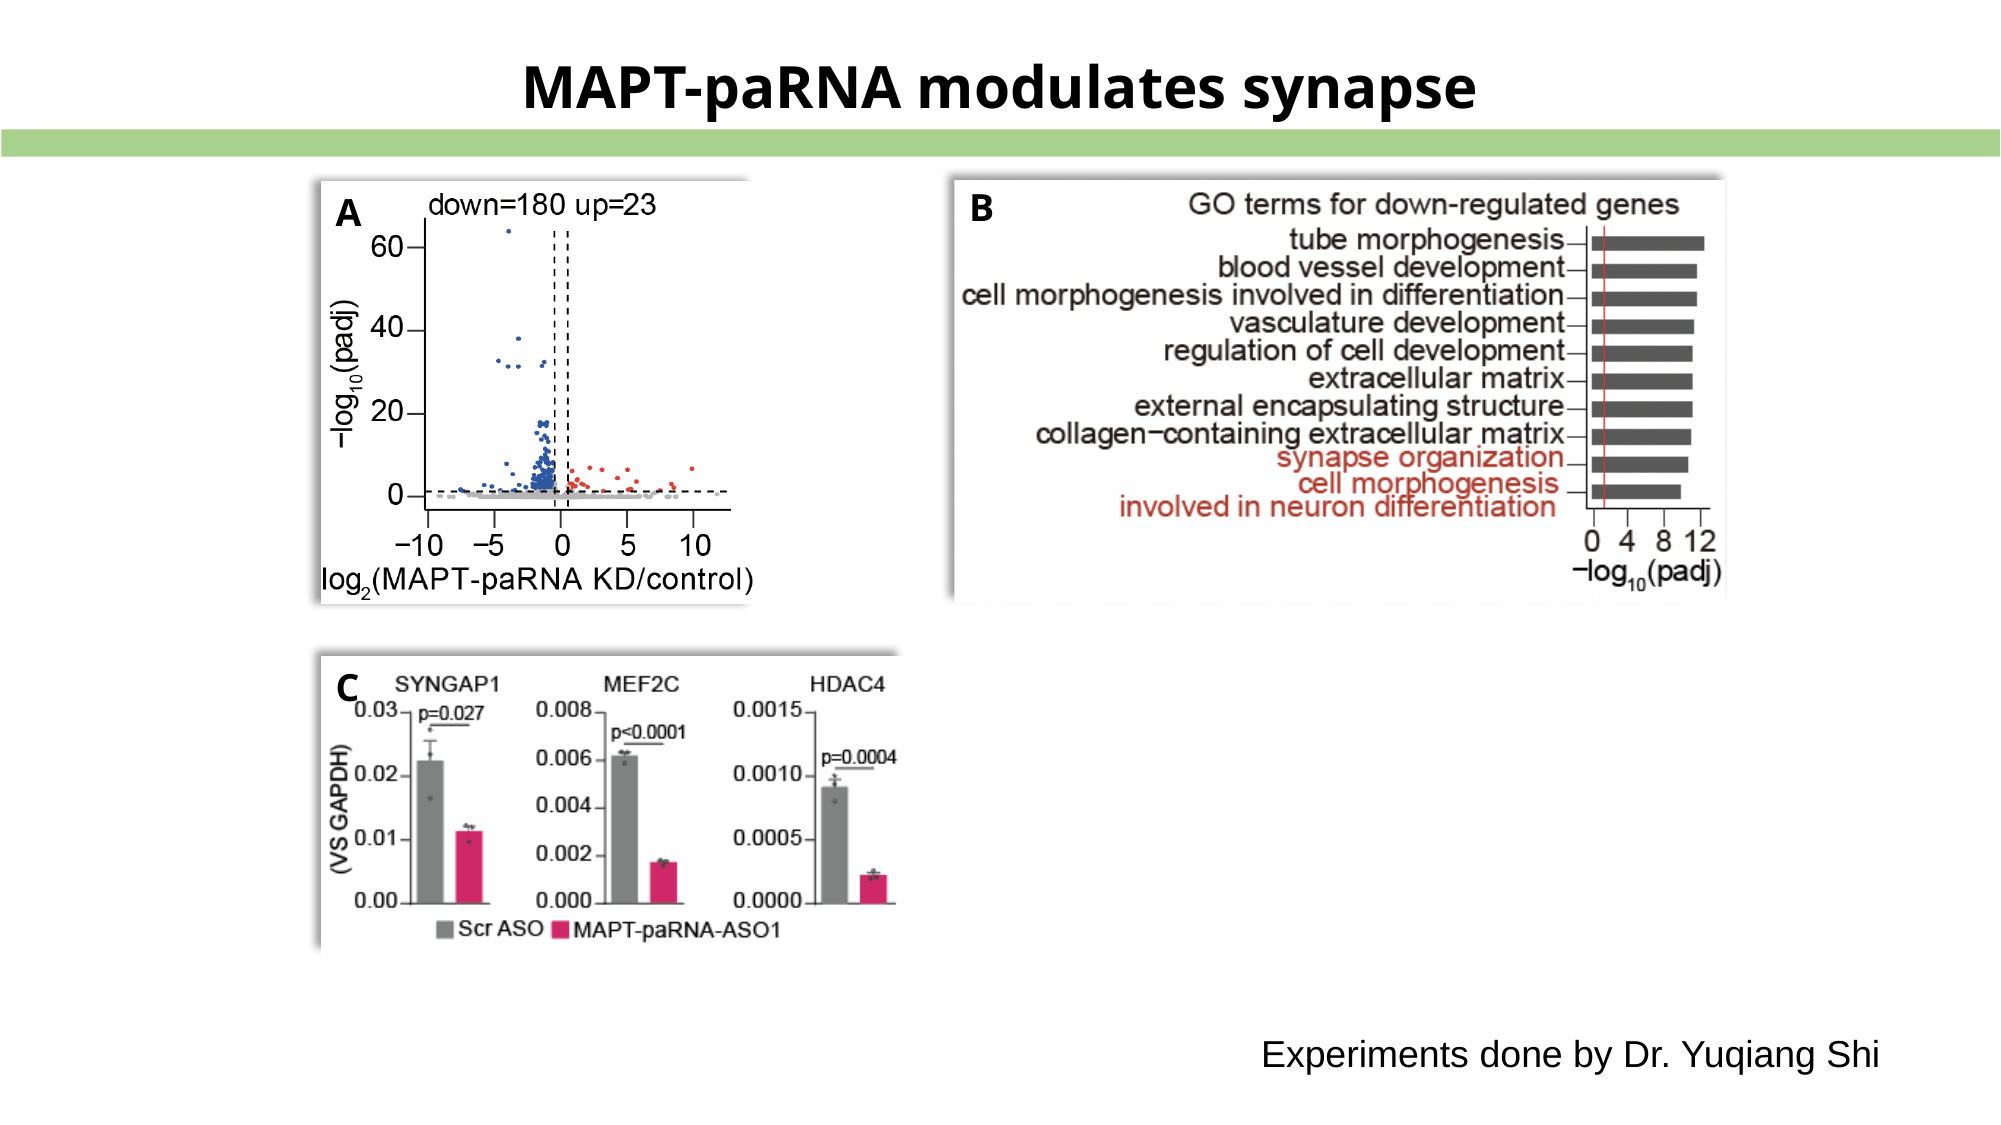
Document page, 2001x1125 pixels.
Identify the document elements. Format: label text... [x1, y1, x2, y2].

text_box MAPT-paRNA modulates synapse [0, 42, 2000, 128]
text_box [320, 656, 904, 955]
text_box [0, 128, 2000, 158]
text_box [320, 181, 756, 604]
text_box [954, 176, 1725, 603]
text_box Experiments done by Dr. Yuqiang Shi [1246, 1022, 1907, 1083]
